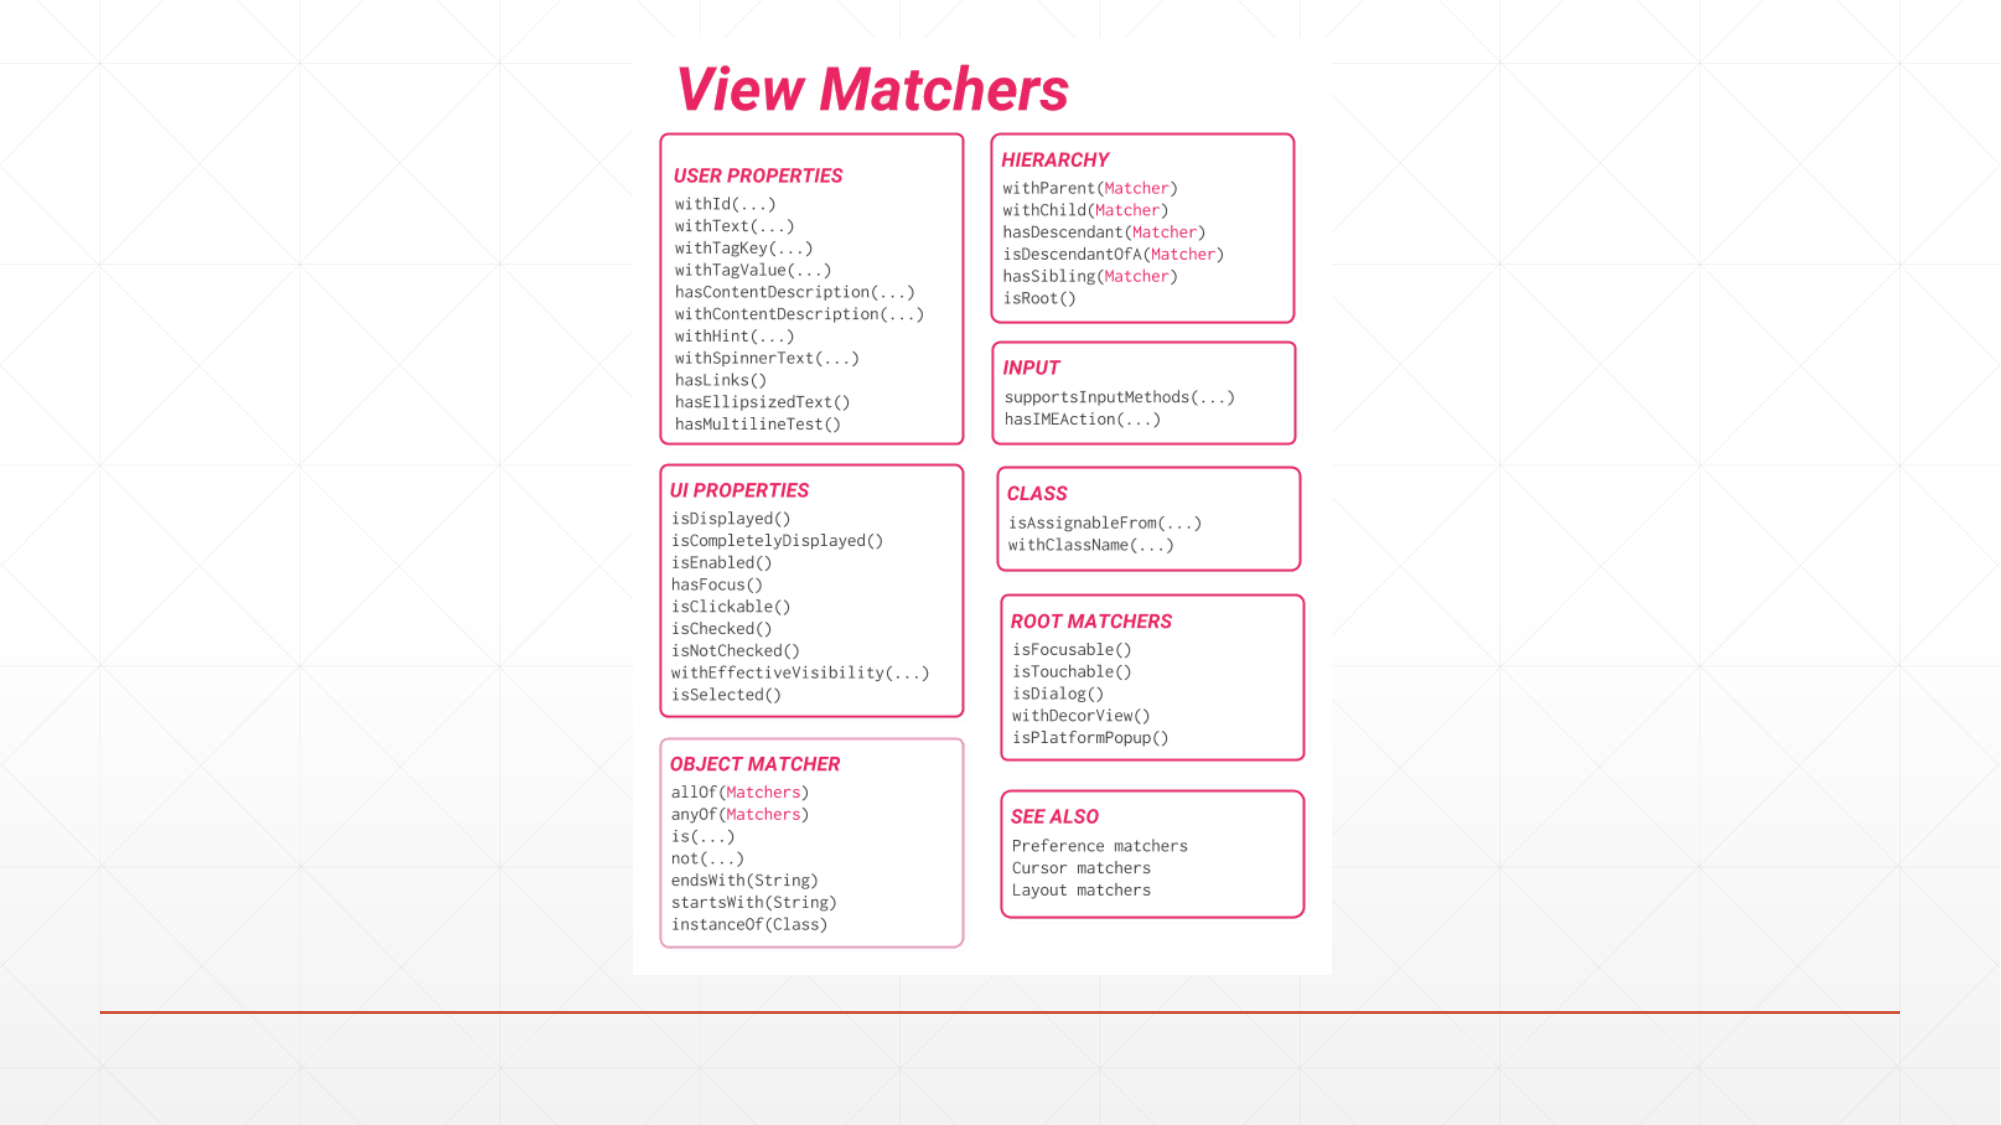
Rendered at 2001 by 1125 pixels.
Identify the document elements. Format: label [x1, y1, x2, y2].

picture [632, 38, 1332, 975]
